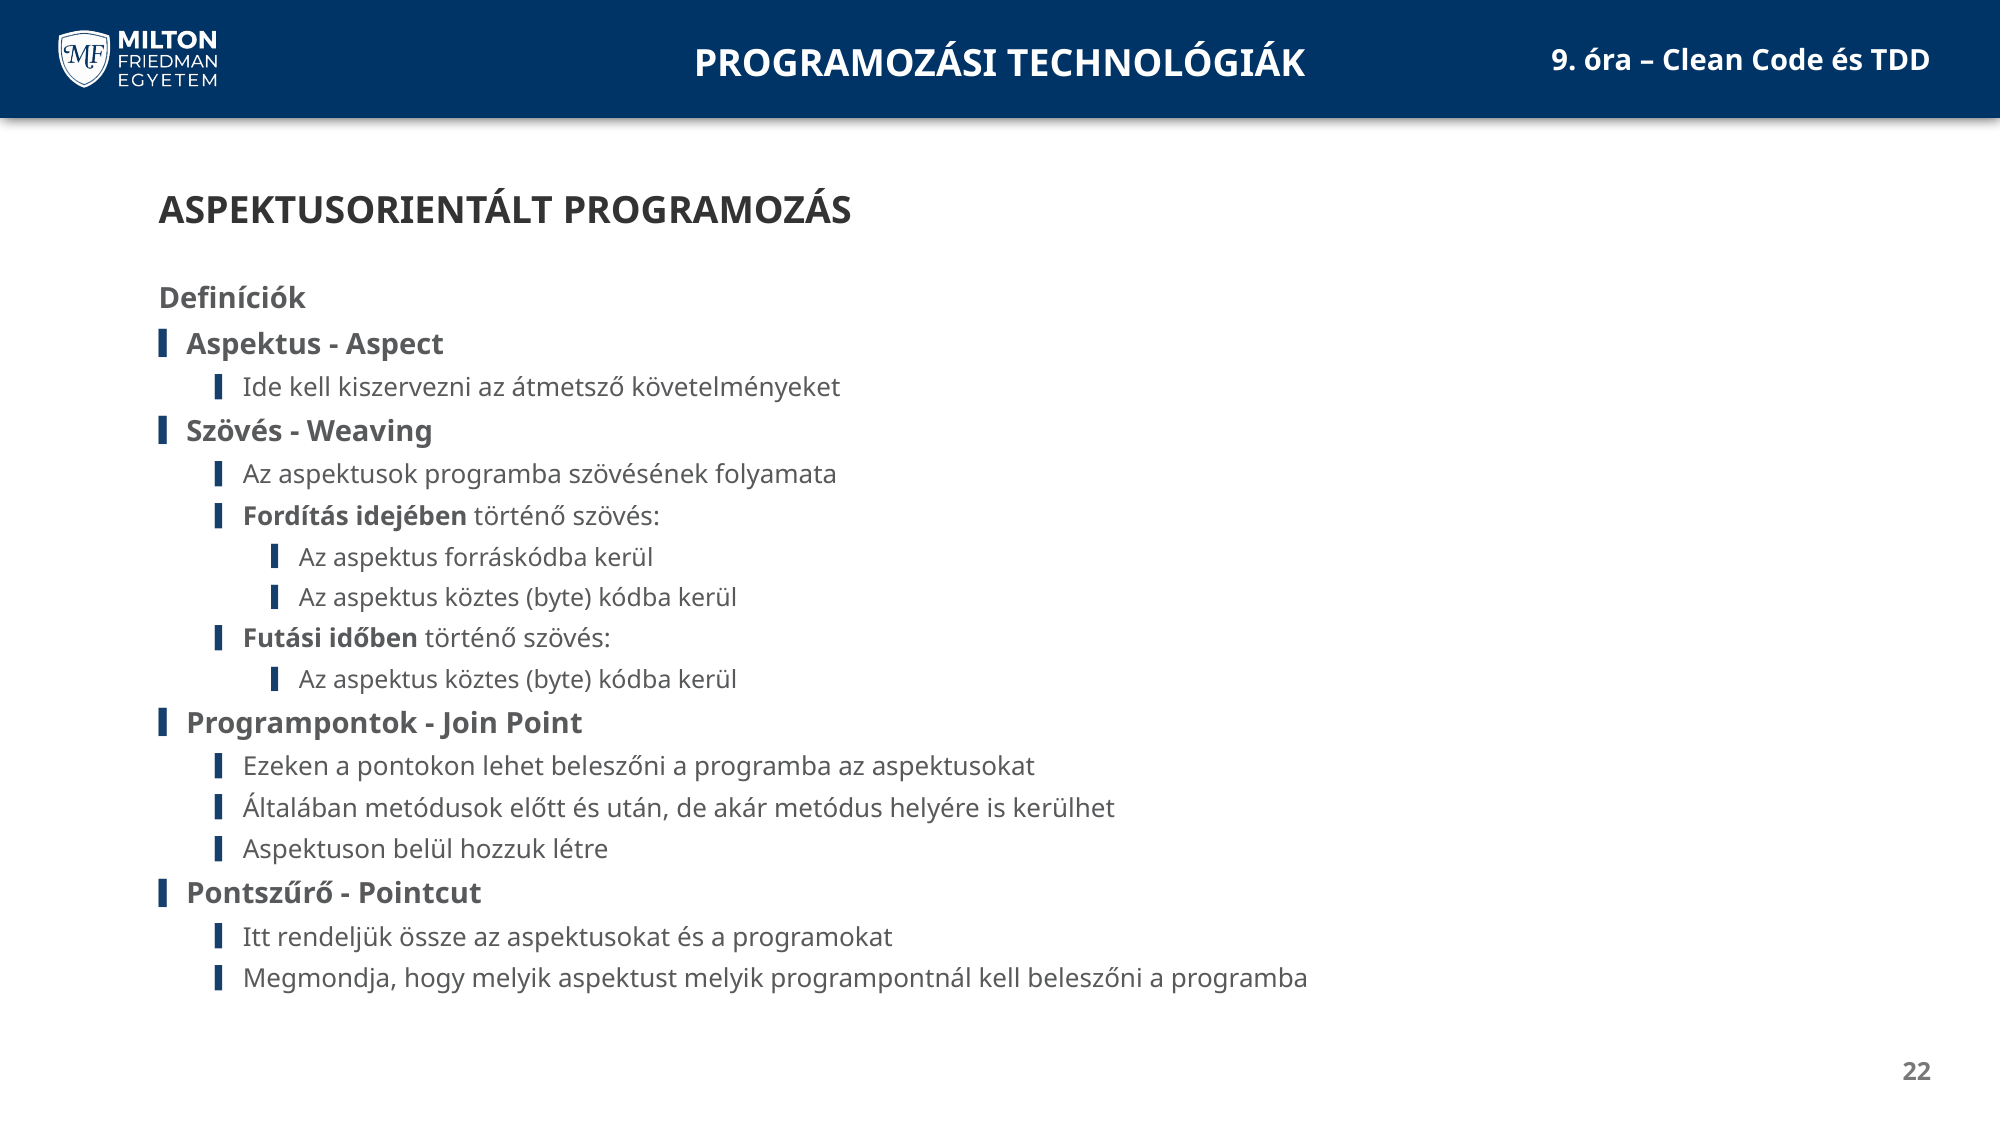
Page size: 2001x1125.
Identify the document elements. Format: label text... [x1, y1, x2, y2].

picture [58, 29, 218, 89]
text_box PROGRAMOZÁSI TECHNOLÓGIÁK [608, 31, 1392, 92]
text_box Definíciók Aspektus - Aspect Ide kell kiszervezni az átmetsző követelményeket Szövés - Weaving Az aspektusok programba szövésének folyamata Fordítás idejében történő szövés: Az aspektus forráskódba kerül Az aspektus köztes (byte) kódba kerül Futási időben történő szövés: Az aspektus köztes (byte) kódba kerül Programpontok - Join Point Ezeken a pontokon lehet beleszőni a programba az aspektusokat Általában metódusok előtt és után, de akár metódus helyére is kerülhet Aspektuson belül hozzuk létre Pontszűrő - Pointcut Itt rendeljük össze az aspektusokat és a programokat Megmondja, hogy melyik aspektust melyik programpontnál kell beleszőni a programba [143, 272, 1947, 1073]
slide_number 21 [1496, 1073, 1947, 1103]
text_box ASPEKTUSORIENTÁLT PROGRAMOZÁS [143, 179, 1392, 239]
text_box [0, 0, 2000, 120]
text_box 9. óra – Clean Code és TDD [1438, 33, 1947, 84]
